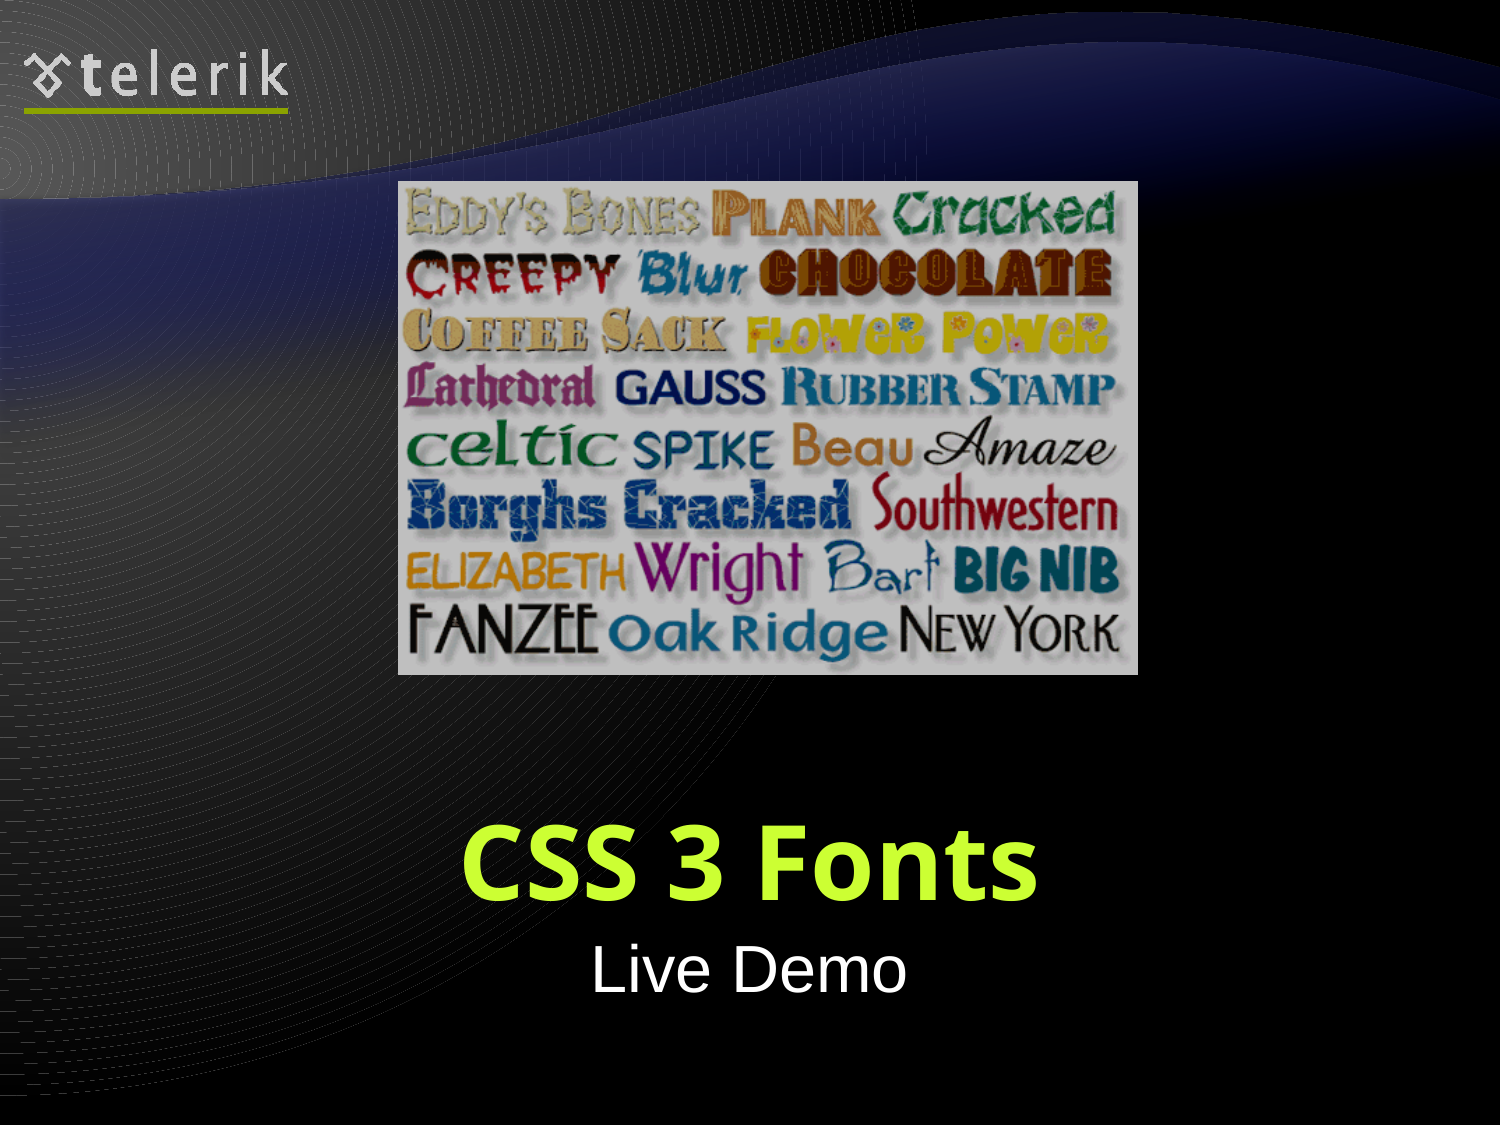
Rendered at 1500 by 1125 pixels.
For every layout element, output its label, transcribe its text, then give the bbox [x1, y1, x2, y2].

picture [398, 181, 1138, 676]
subtitle Live Demo [99, 919, 1400, 1013]
picture [24, 49, 288, 114]
title CSS 3 Fonts [99, 812, 1400, 919]
